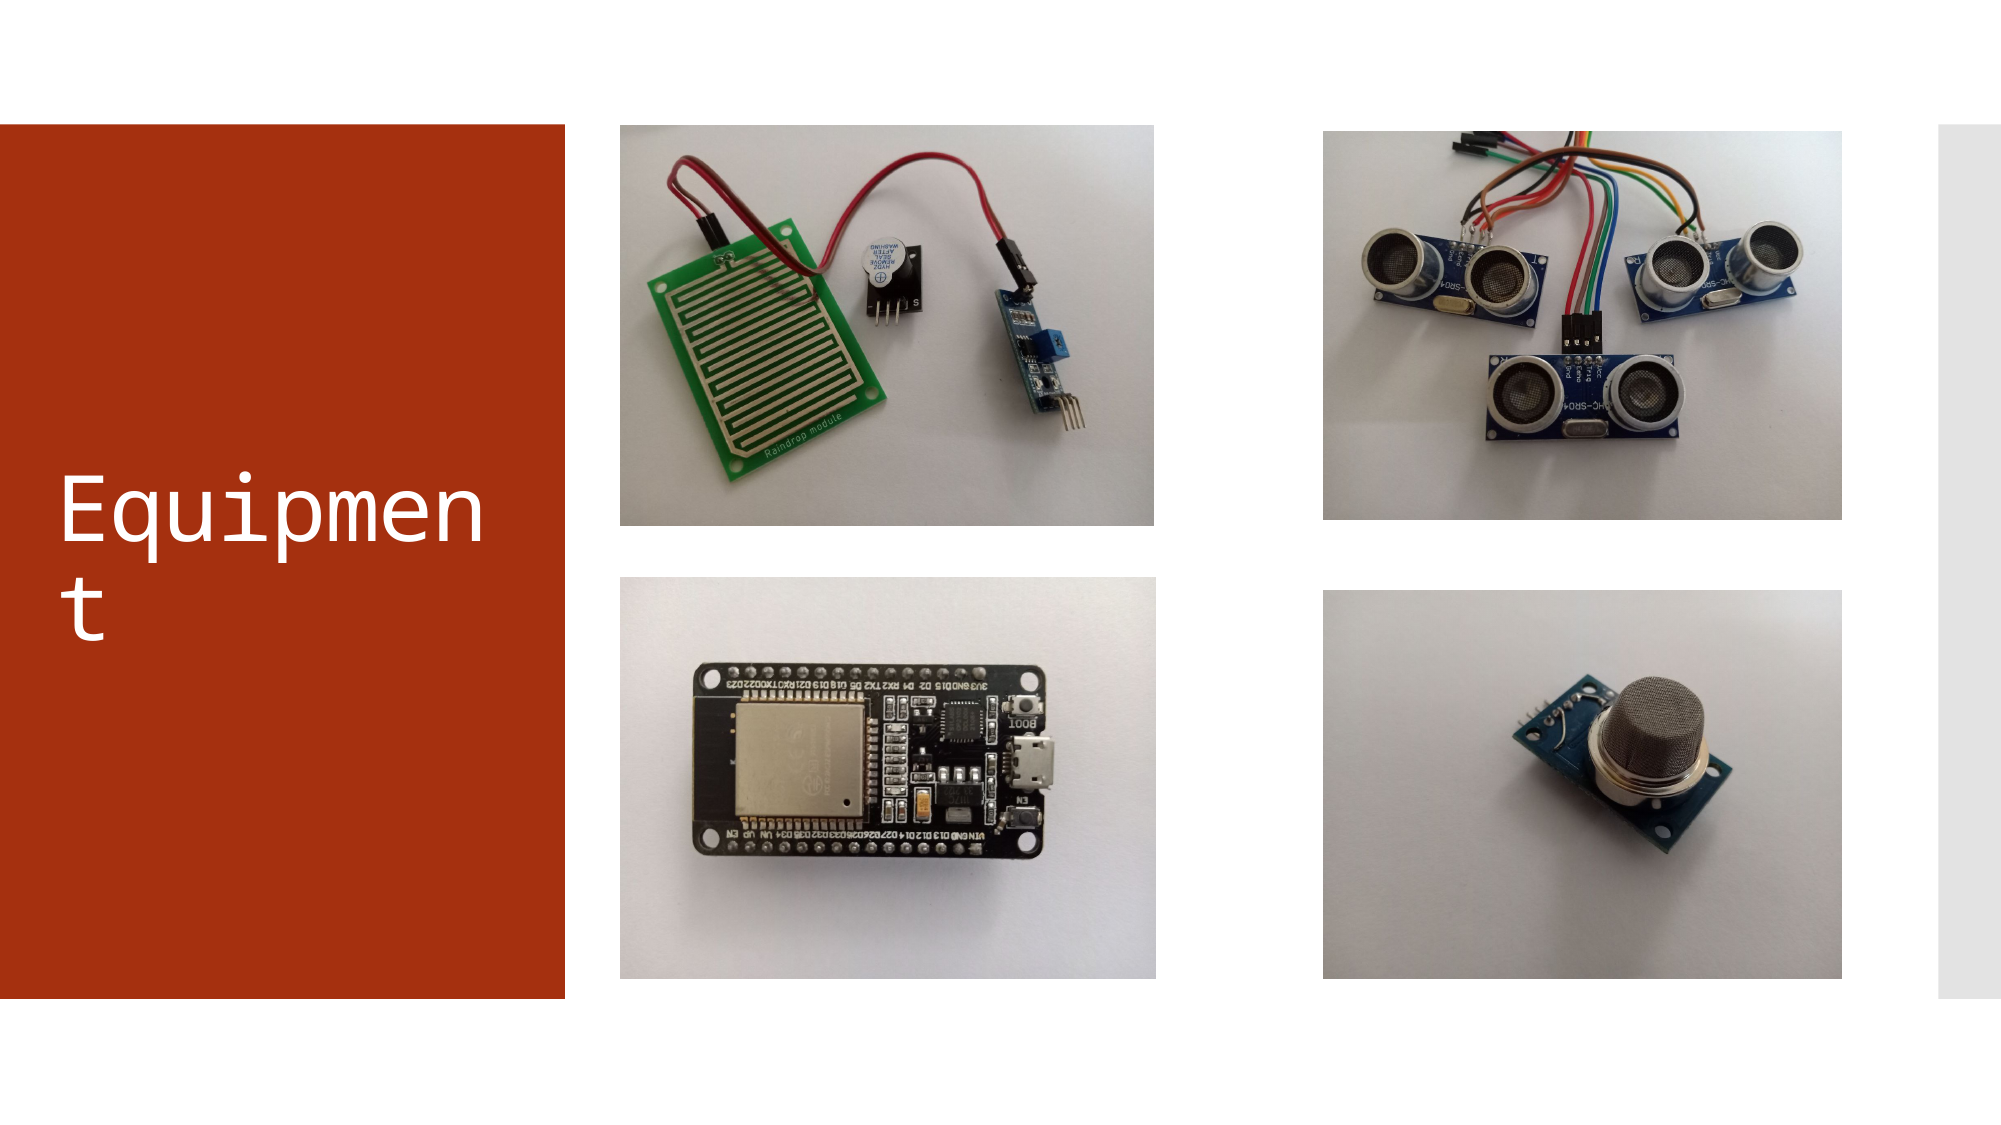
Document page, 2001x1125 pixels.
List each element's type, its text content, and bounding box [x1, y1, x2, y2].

picture [620, 577, 1157, 980]
picture [620, 125, 1154, 526]
title Equipment [41, 184, 525, 940]
picture [1323, 590, 1842, 980]
picture [1323, 130, 1842, 520]
